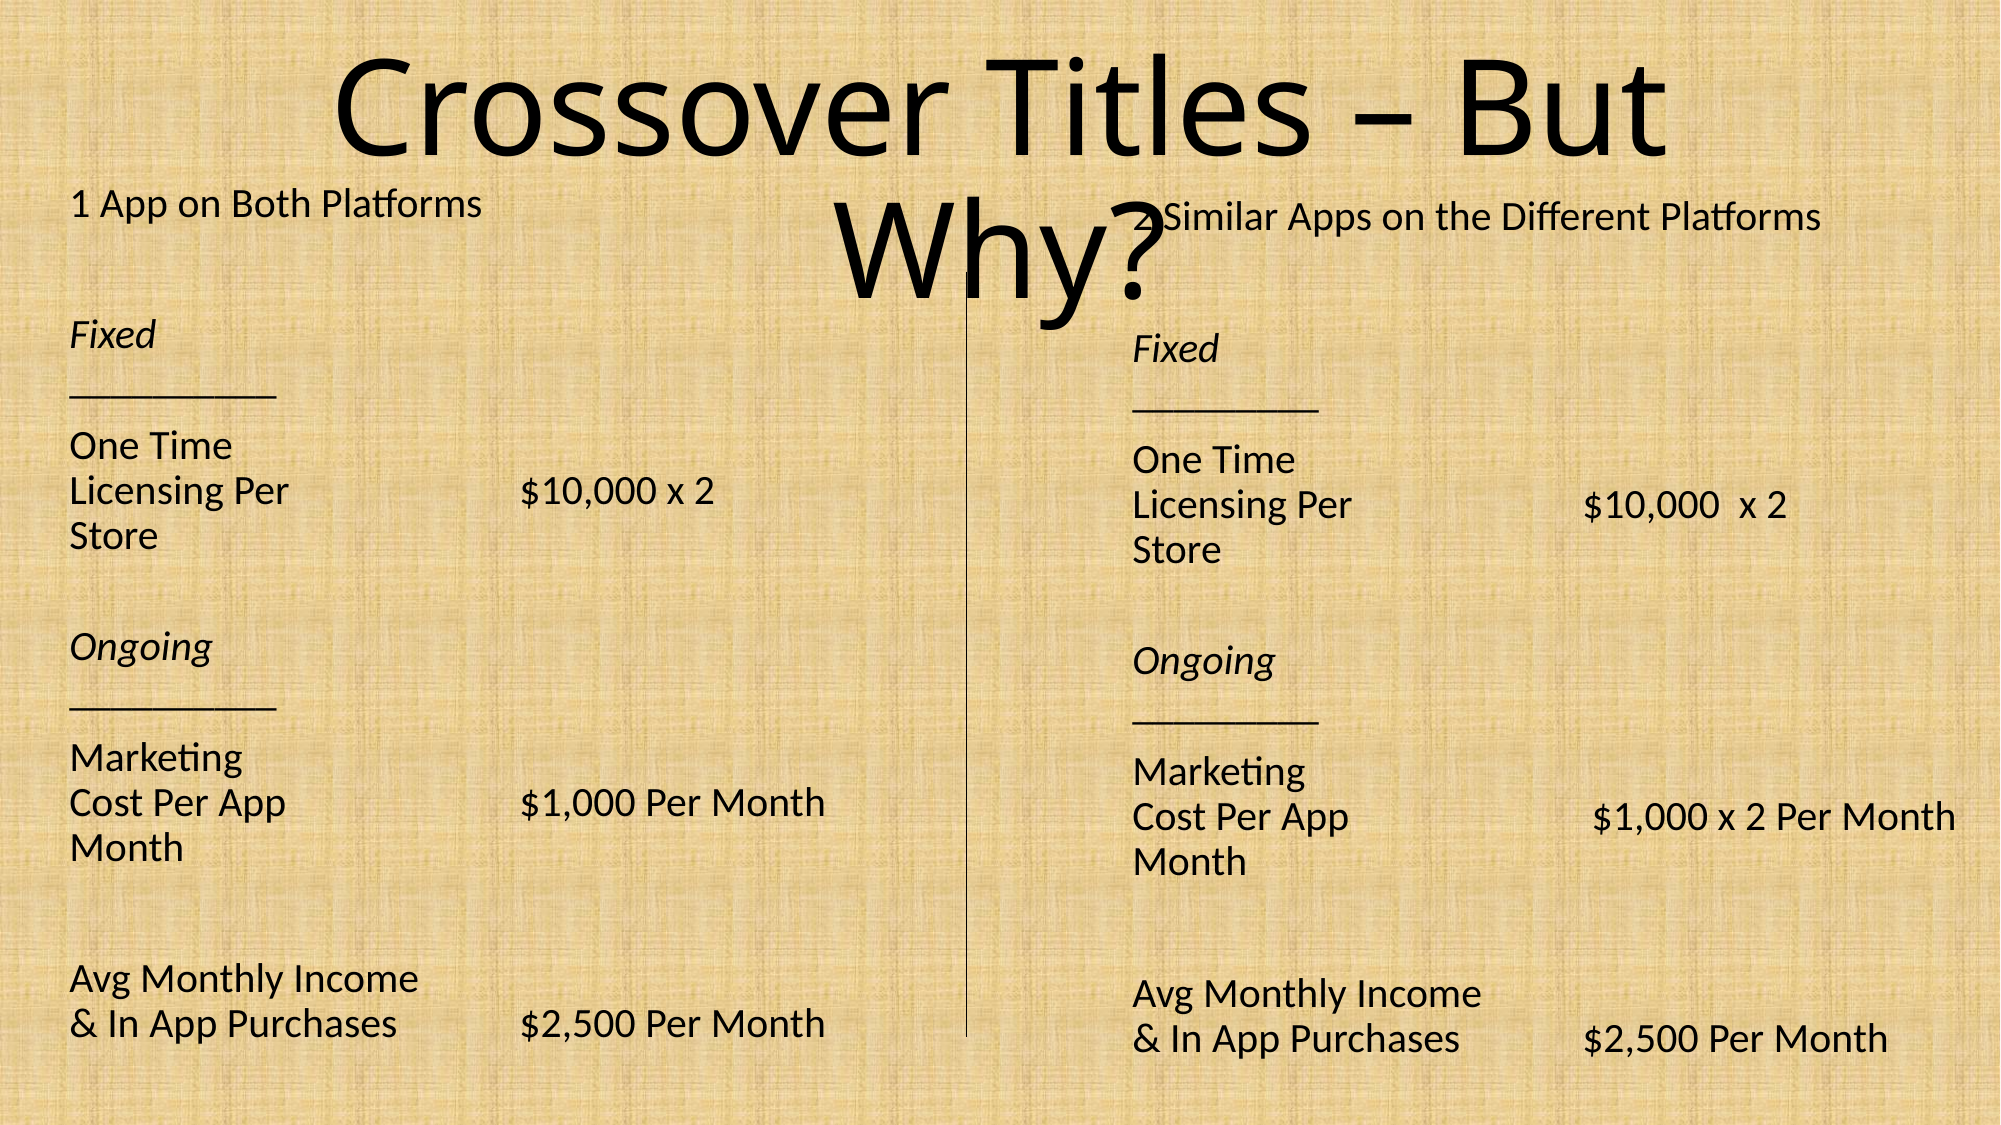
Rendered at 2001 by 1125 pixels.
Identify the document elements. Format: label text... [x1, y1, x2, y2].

list 1 App on Both Platforms Fixed __________ One Time Licensing Per $10,000 x 2 Store Ongoing __________ Marketing Cost Per App $1,000 Per Month Month Avg Monthly Income & In App Purchases $2,500 Per Month [40, 161, 891, 1125]
title Crossover Titles – But Why? [137, 19, 1863, 162]
picture [0, 0, 2001, 1125]
list 2 Similar Apps on the Different Platforms Fixed _________ One Time Licensing Per $10,000 x 2 Store Ongoing _________ Marketing Cost Per App $1,000 x 2 Per Month Month Avg Monthly Income & In App Purchases $2,500 Per Month [1109, 186, 2000, 1100]
